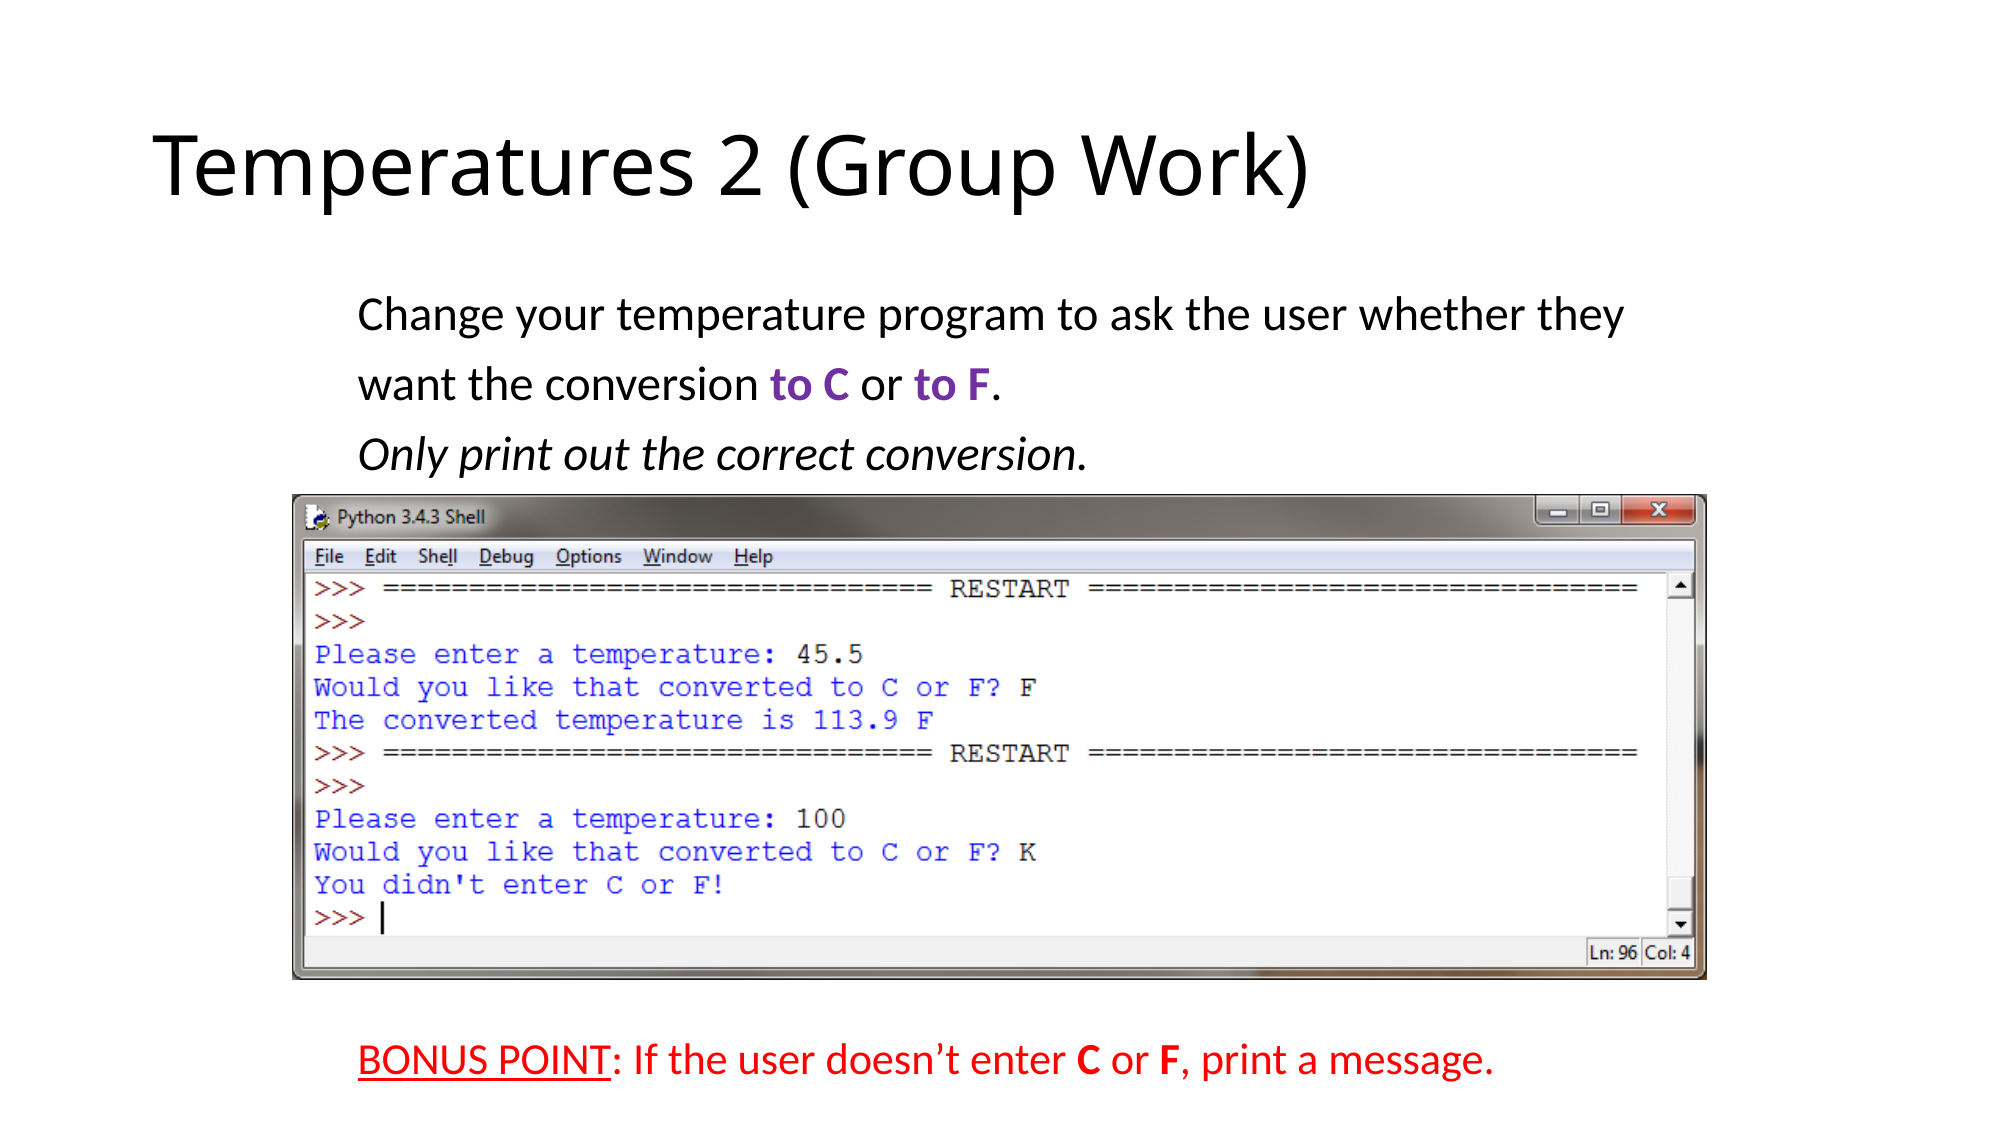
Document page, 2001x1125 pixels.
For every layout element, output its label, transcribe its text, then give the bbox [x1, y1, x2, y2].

title Temperatures 2 (Group Work) [137, 59, 1863, 278]
list Change your temperature program to ask the user whether they want the conversion to C or to F. Only print out the correct conversion. BONUS POINT: If the user doesn’t enter C or F, print a message. [324, 980, 1675, 1097]
picture [292, 494, 1708, 980]
list Change your temperature program to ask the user whether they want the conversion to C or to F. Only print out the correct conversion. BONUS POINT: If the user doesn’t enter C or F, print a message. [324, 262, 1675, 494]
